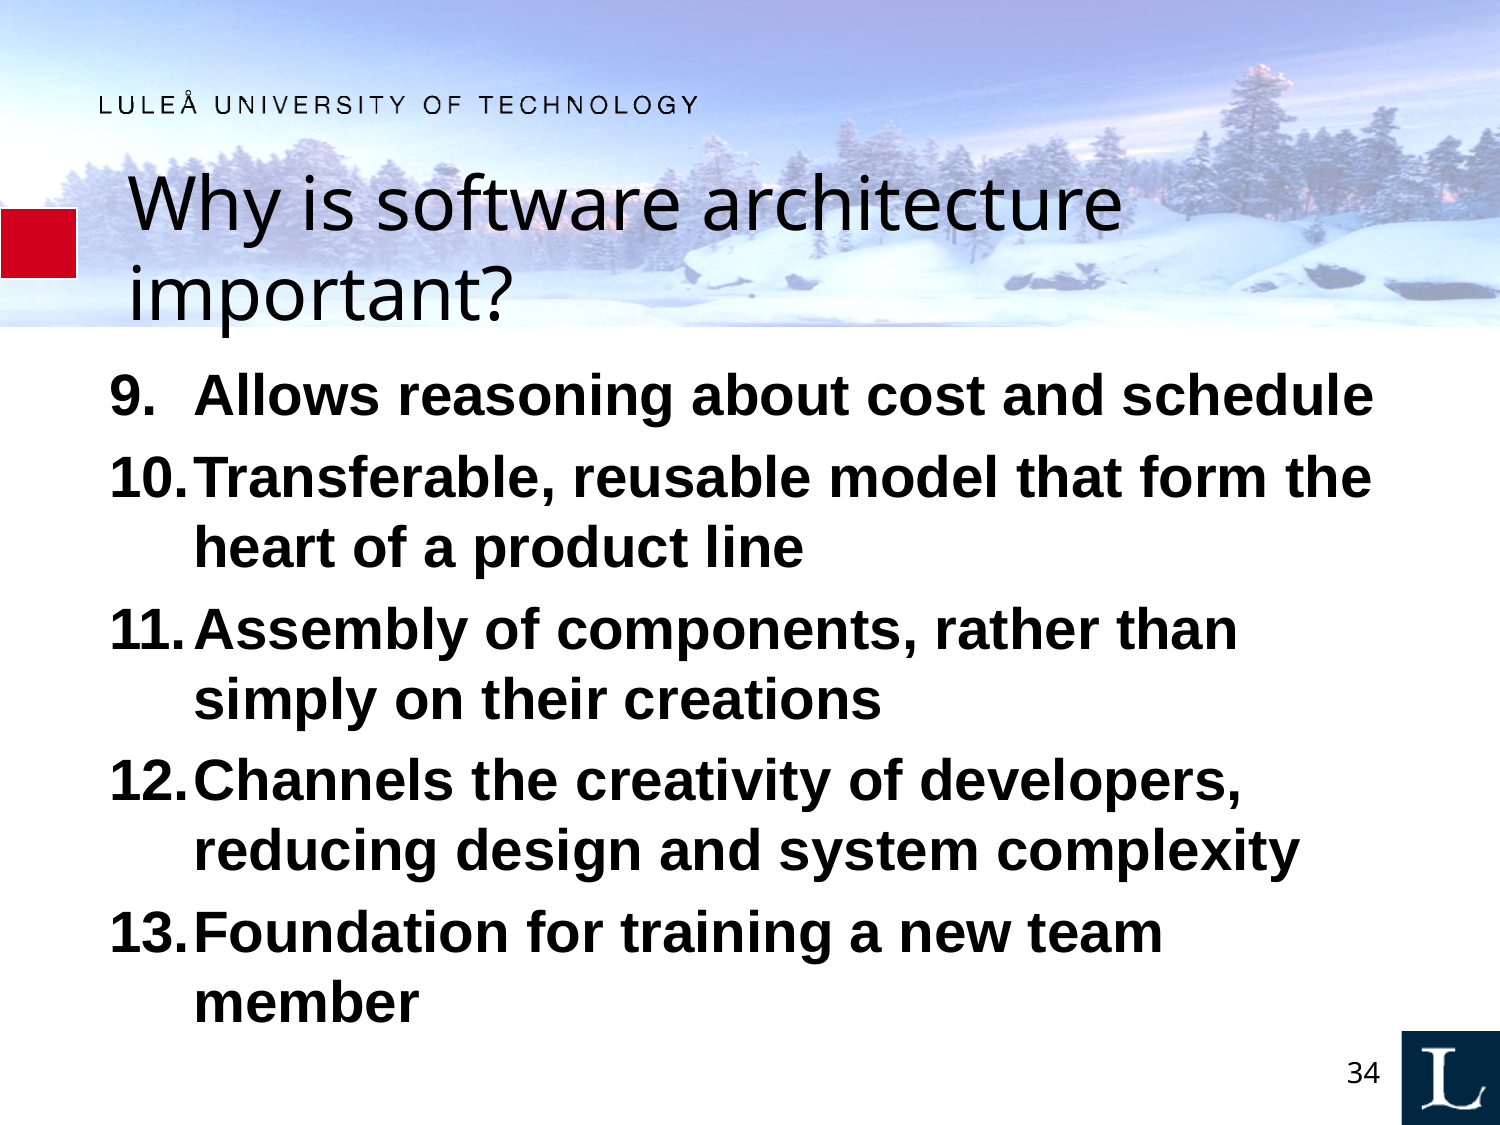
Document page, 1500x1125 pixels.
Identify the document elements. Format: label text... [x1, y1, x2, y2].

slide_number 34 [1045, 1046, 1396, 1125]
list Allows reasoning about cost and schedule Transferable, reusable model that form the heart of a product line Assembly of components, rather than simply on their creations Channels the creativity of developers, reducing design and system complexity Foundation for training a new team member [94, 350, 1412, 975]
picture [1399, 1031, 1500, 1125]
title Why is software architecture important? [111, 160, 1412, 330]
picture [100, 90, 697, 114]
